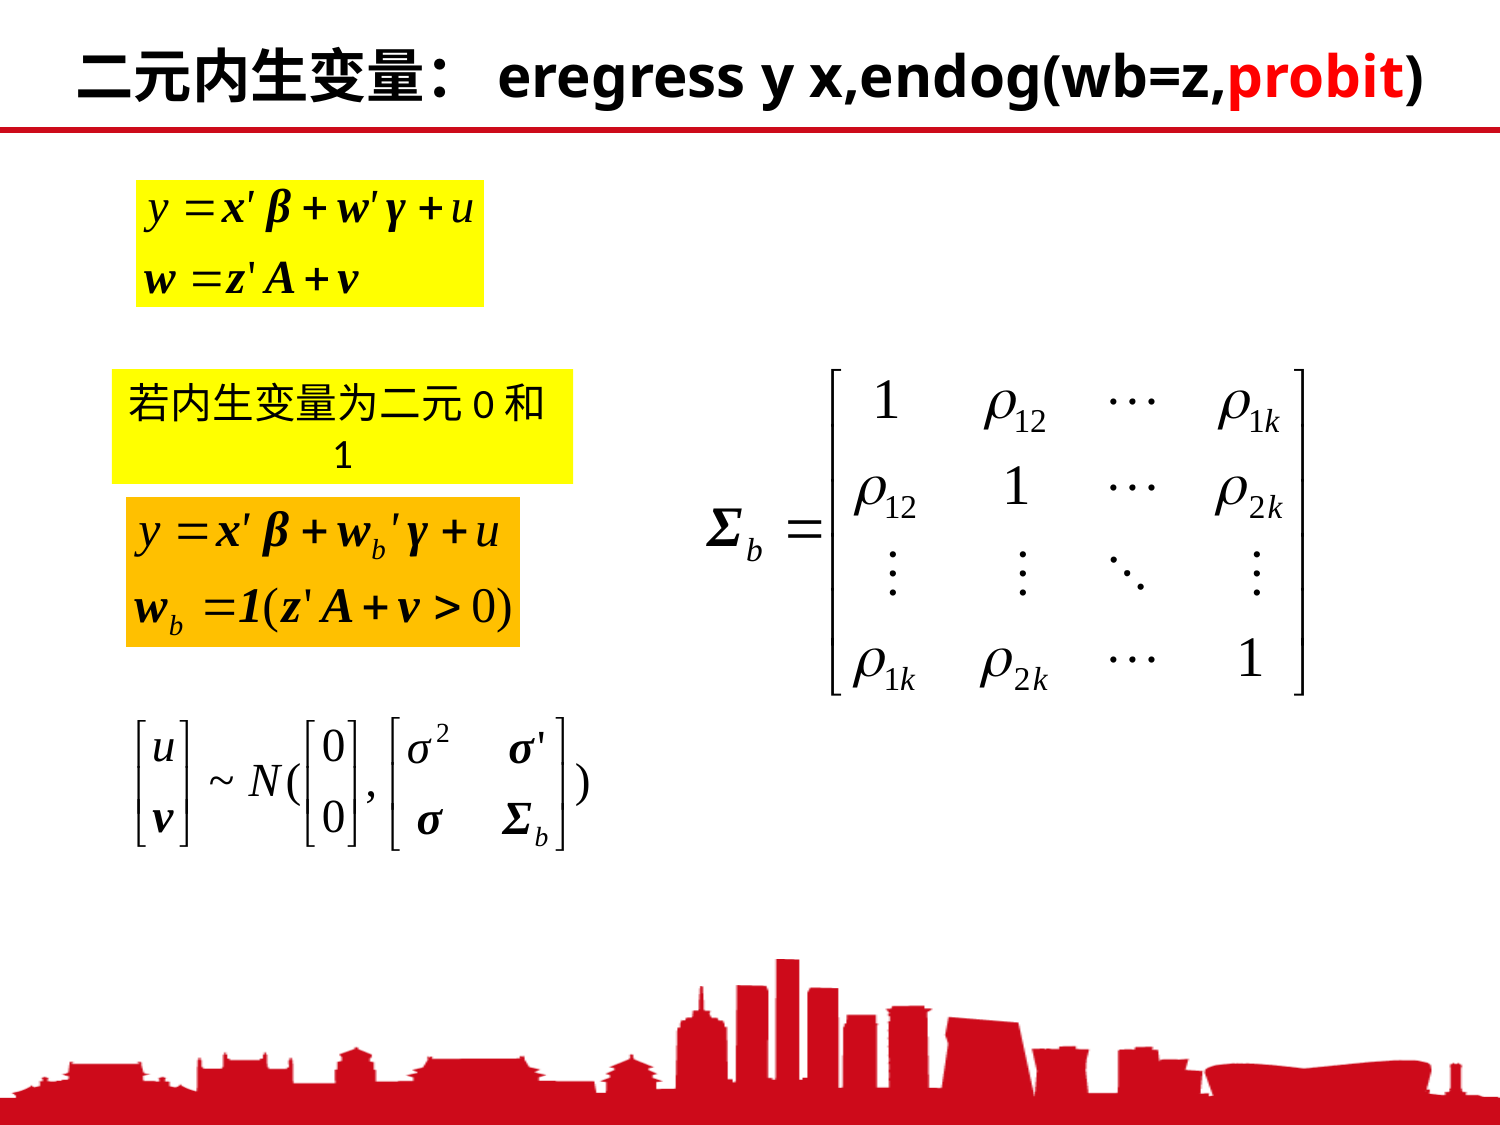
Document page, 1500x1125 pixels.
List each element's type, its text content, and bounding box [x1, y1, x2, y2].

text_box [136, 179, 484, 307]
text_box 二元内生变量：eregress y x,endog(wb=z,probit) [0, 31, 1500, 117]
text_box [695, 355, 1324, 710]
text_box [126, 709, 600, 860]
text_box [126, 497, 520, 647]
text_box 若内生变量为二元0和1 [111, 369, 574, 484]
picture [0, 959, 1500, 1125]
